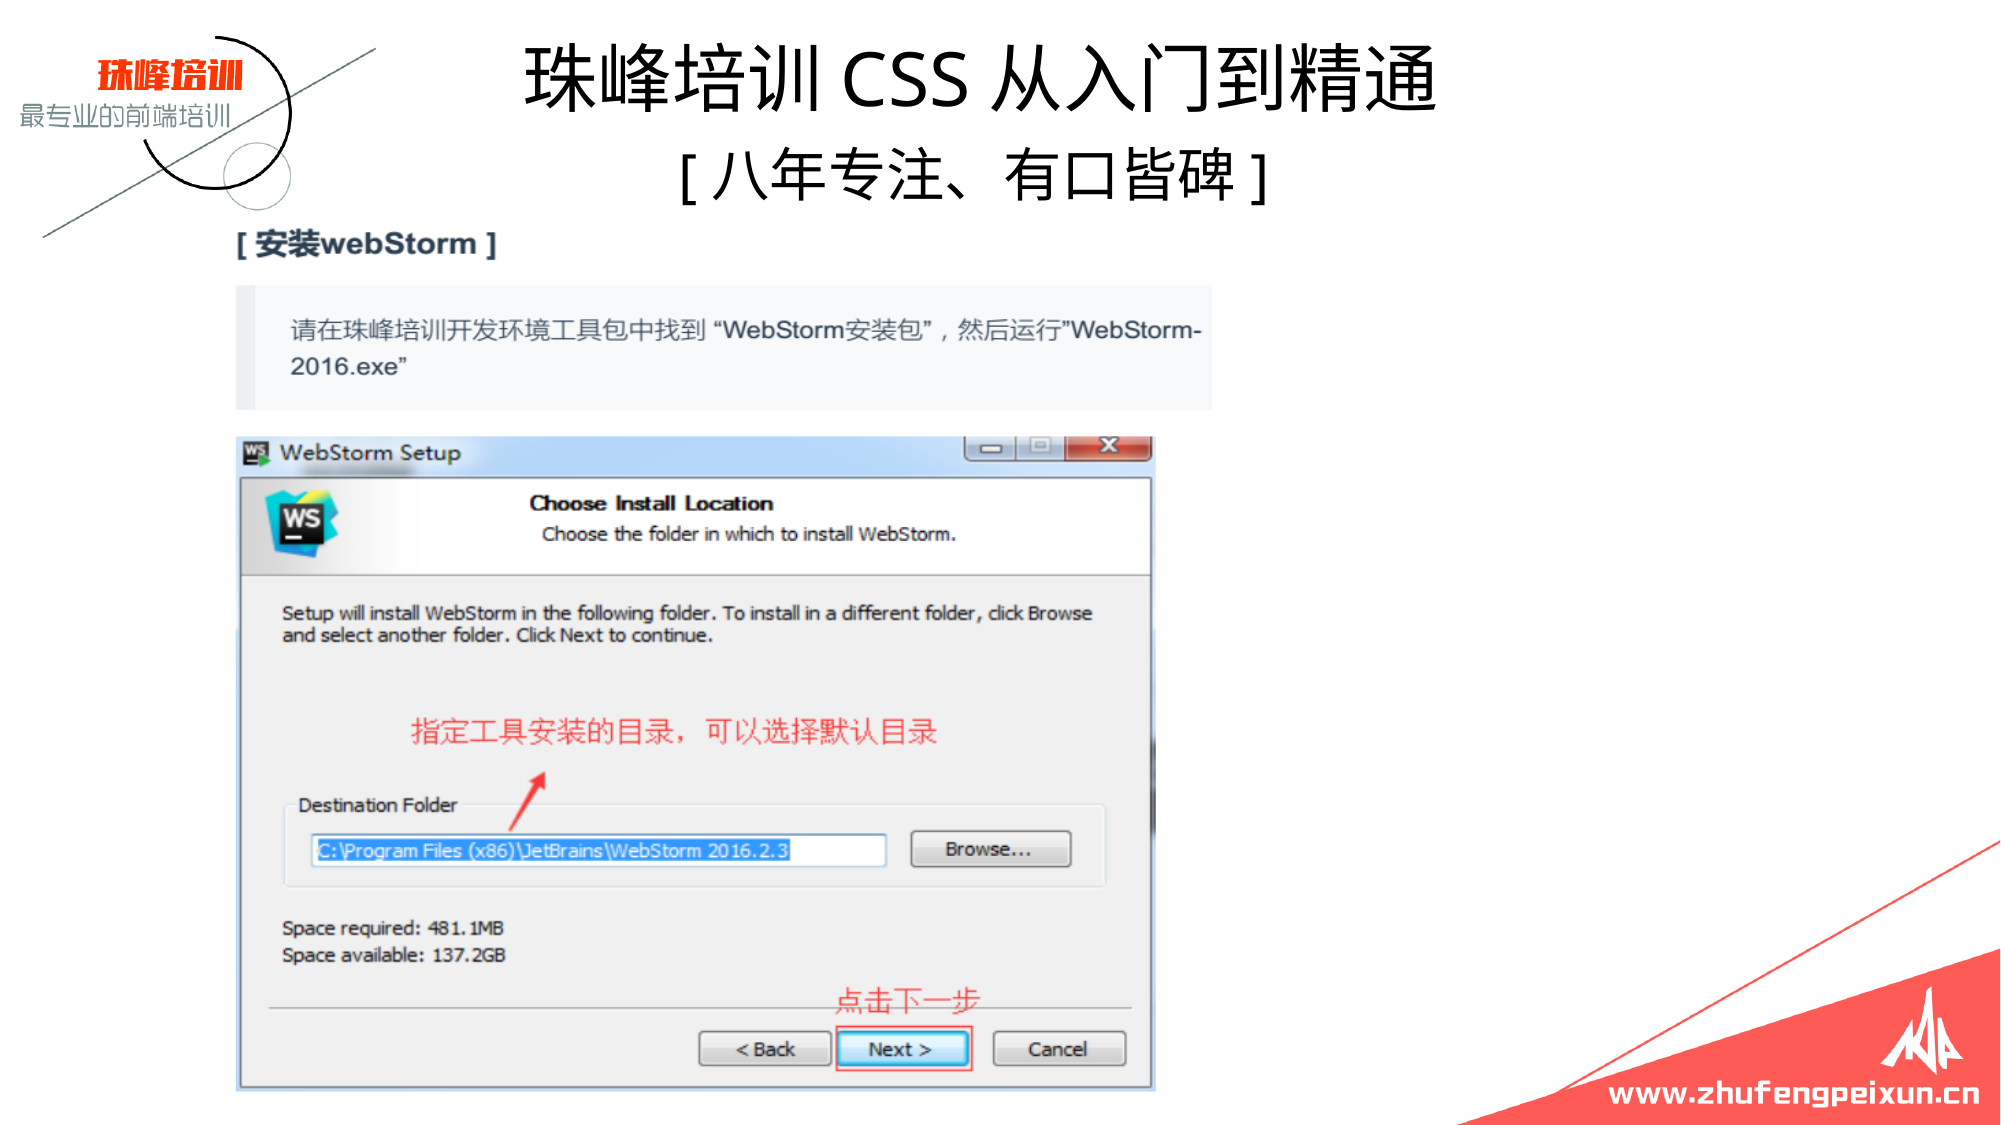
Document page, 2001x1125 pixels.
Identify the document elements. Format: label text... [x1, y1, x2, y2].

picture [18, 36, 376, 238]
text_box 珠峰培训CSS从入门到精通 [八年专注、有口皆碑] [507, 23, 1737, 264]
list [206, 211, 1212, 1118]
picture [1437, 796, 2001, 1125]
